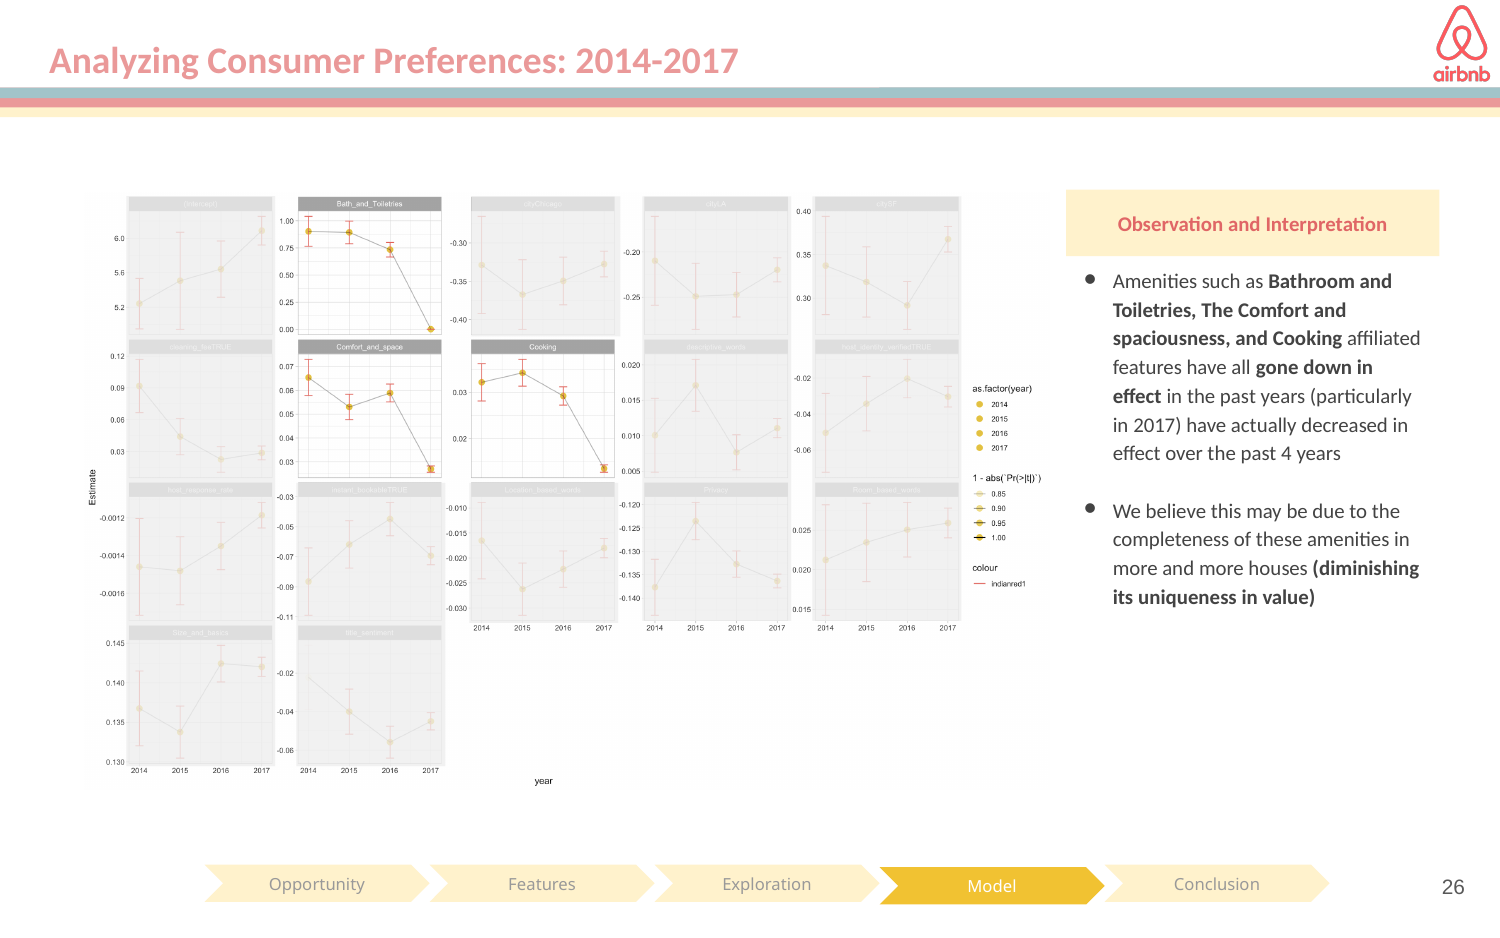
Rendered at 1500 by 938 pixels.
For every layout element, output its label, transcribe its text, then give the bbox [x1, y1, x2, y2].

text_box Features [429, 864, 655, 902]
text_box [0, 108, 1500, 118]
text_box [0, 87, 1500, 99]
picture [1429, 1, 1494, 88]
slide_number ‹#› [1389, 849, 1480, 922]
text_box Opportunity [204, 864, 430, 902]
text_box Exploration [654, 864, 880, 902]
text_box Amenities such as Bathroom and Toiletries, The Comfort and spaciousness, and Cooking affiliated features have all gone down in effect in the past years (particularly in 2017) have actually decreased in effect over the past 4 years We believe this may be due to the completeness of these amenities in more and more houses (diminishing its uniqueness in value) [1060, 223, 1440, 411]
text_box Model [879, 867, 1105, 905]
text_box Observation and Interpretation [1066, 189, 1440, 257]
text_box [0, 98, 1500, 108]
text_box Conclusion [1104, 864, 1330, 902]
text_box Analyzing Consumer Preferences: 2014-2017 [34, 21, 1424, 68]
picture [83, 192, 1051, 790]
